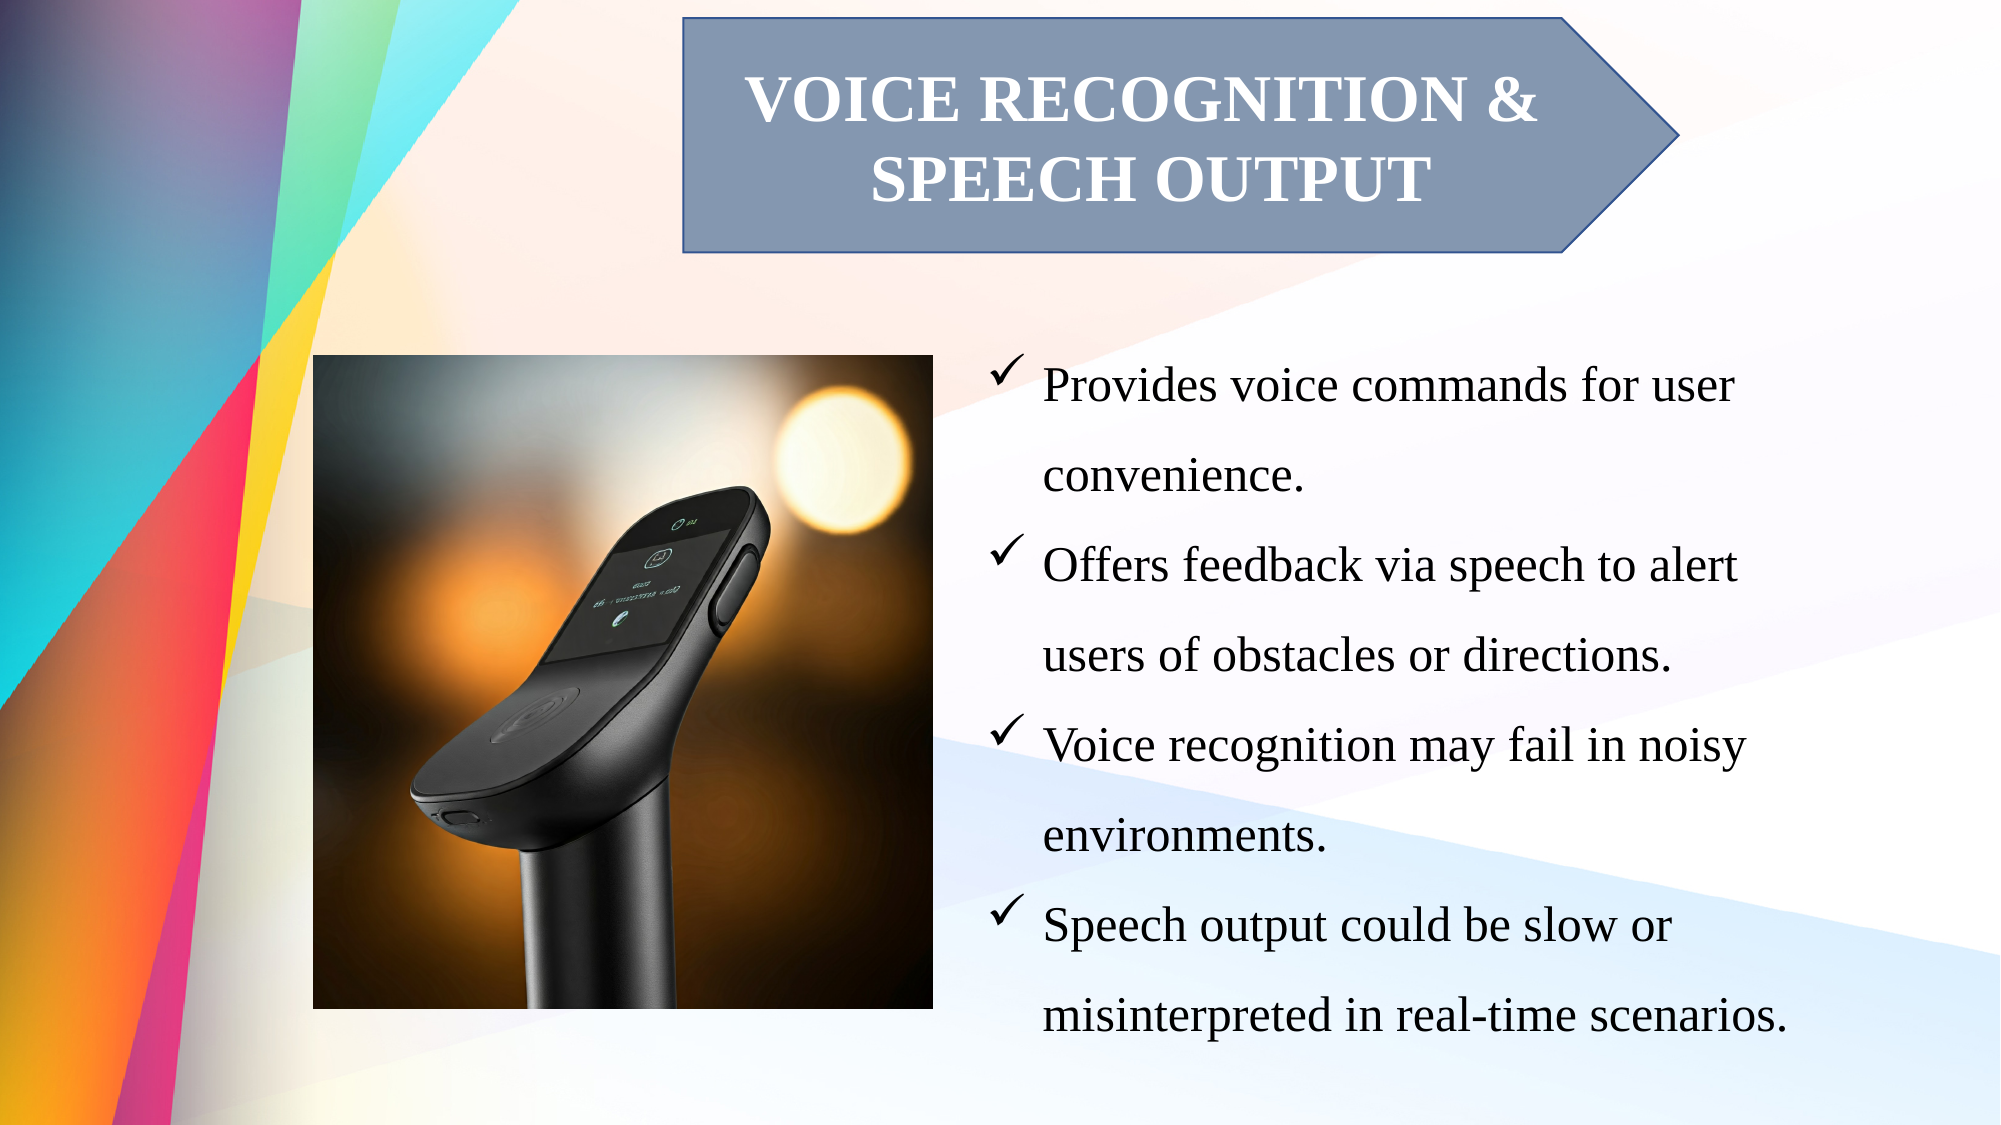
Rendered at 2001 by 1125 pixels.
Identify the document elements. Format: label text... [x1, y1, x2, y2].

text_box VOICE RECOGNITION & SPEECH OUTPUT [682, 17, 1681, 254]
picture [0, 0, 2001, 1125]
text_box Provides voice commands for user convenience. Offers feedback via speech to alert users of obstacles or directions. Voice recognition may fail in noisy environments. Speech output could be slow or misinterpreted in real-time scenarios. [971, 313, 1854, 1049]
